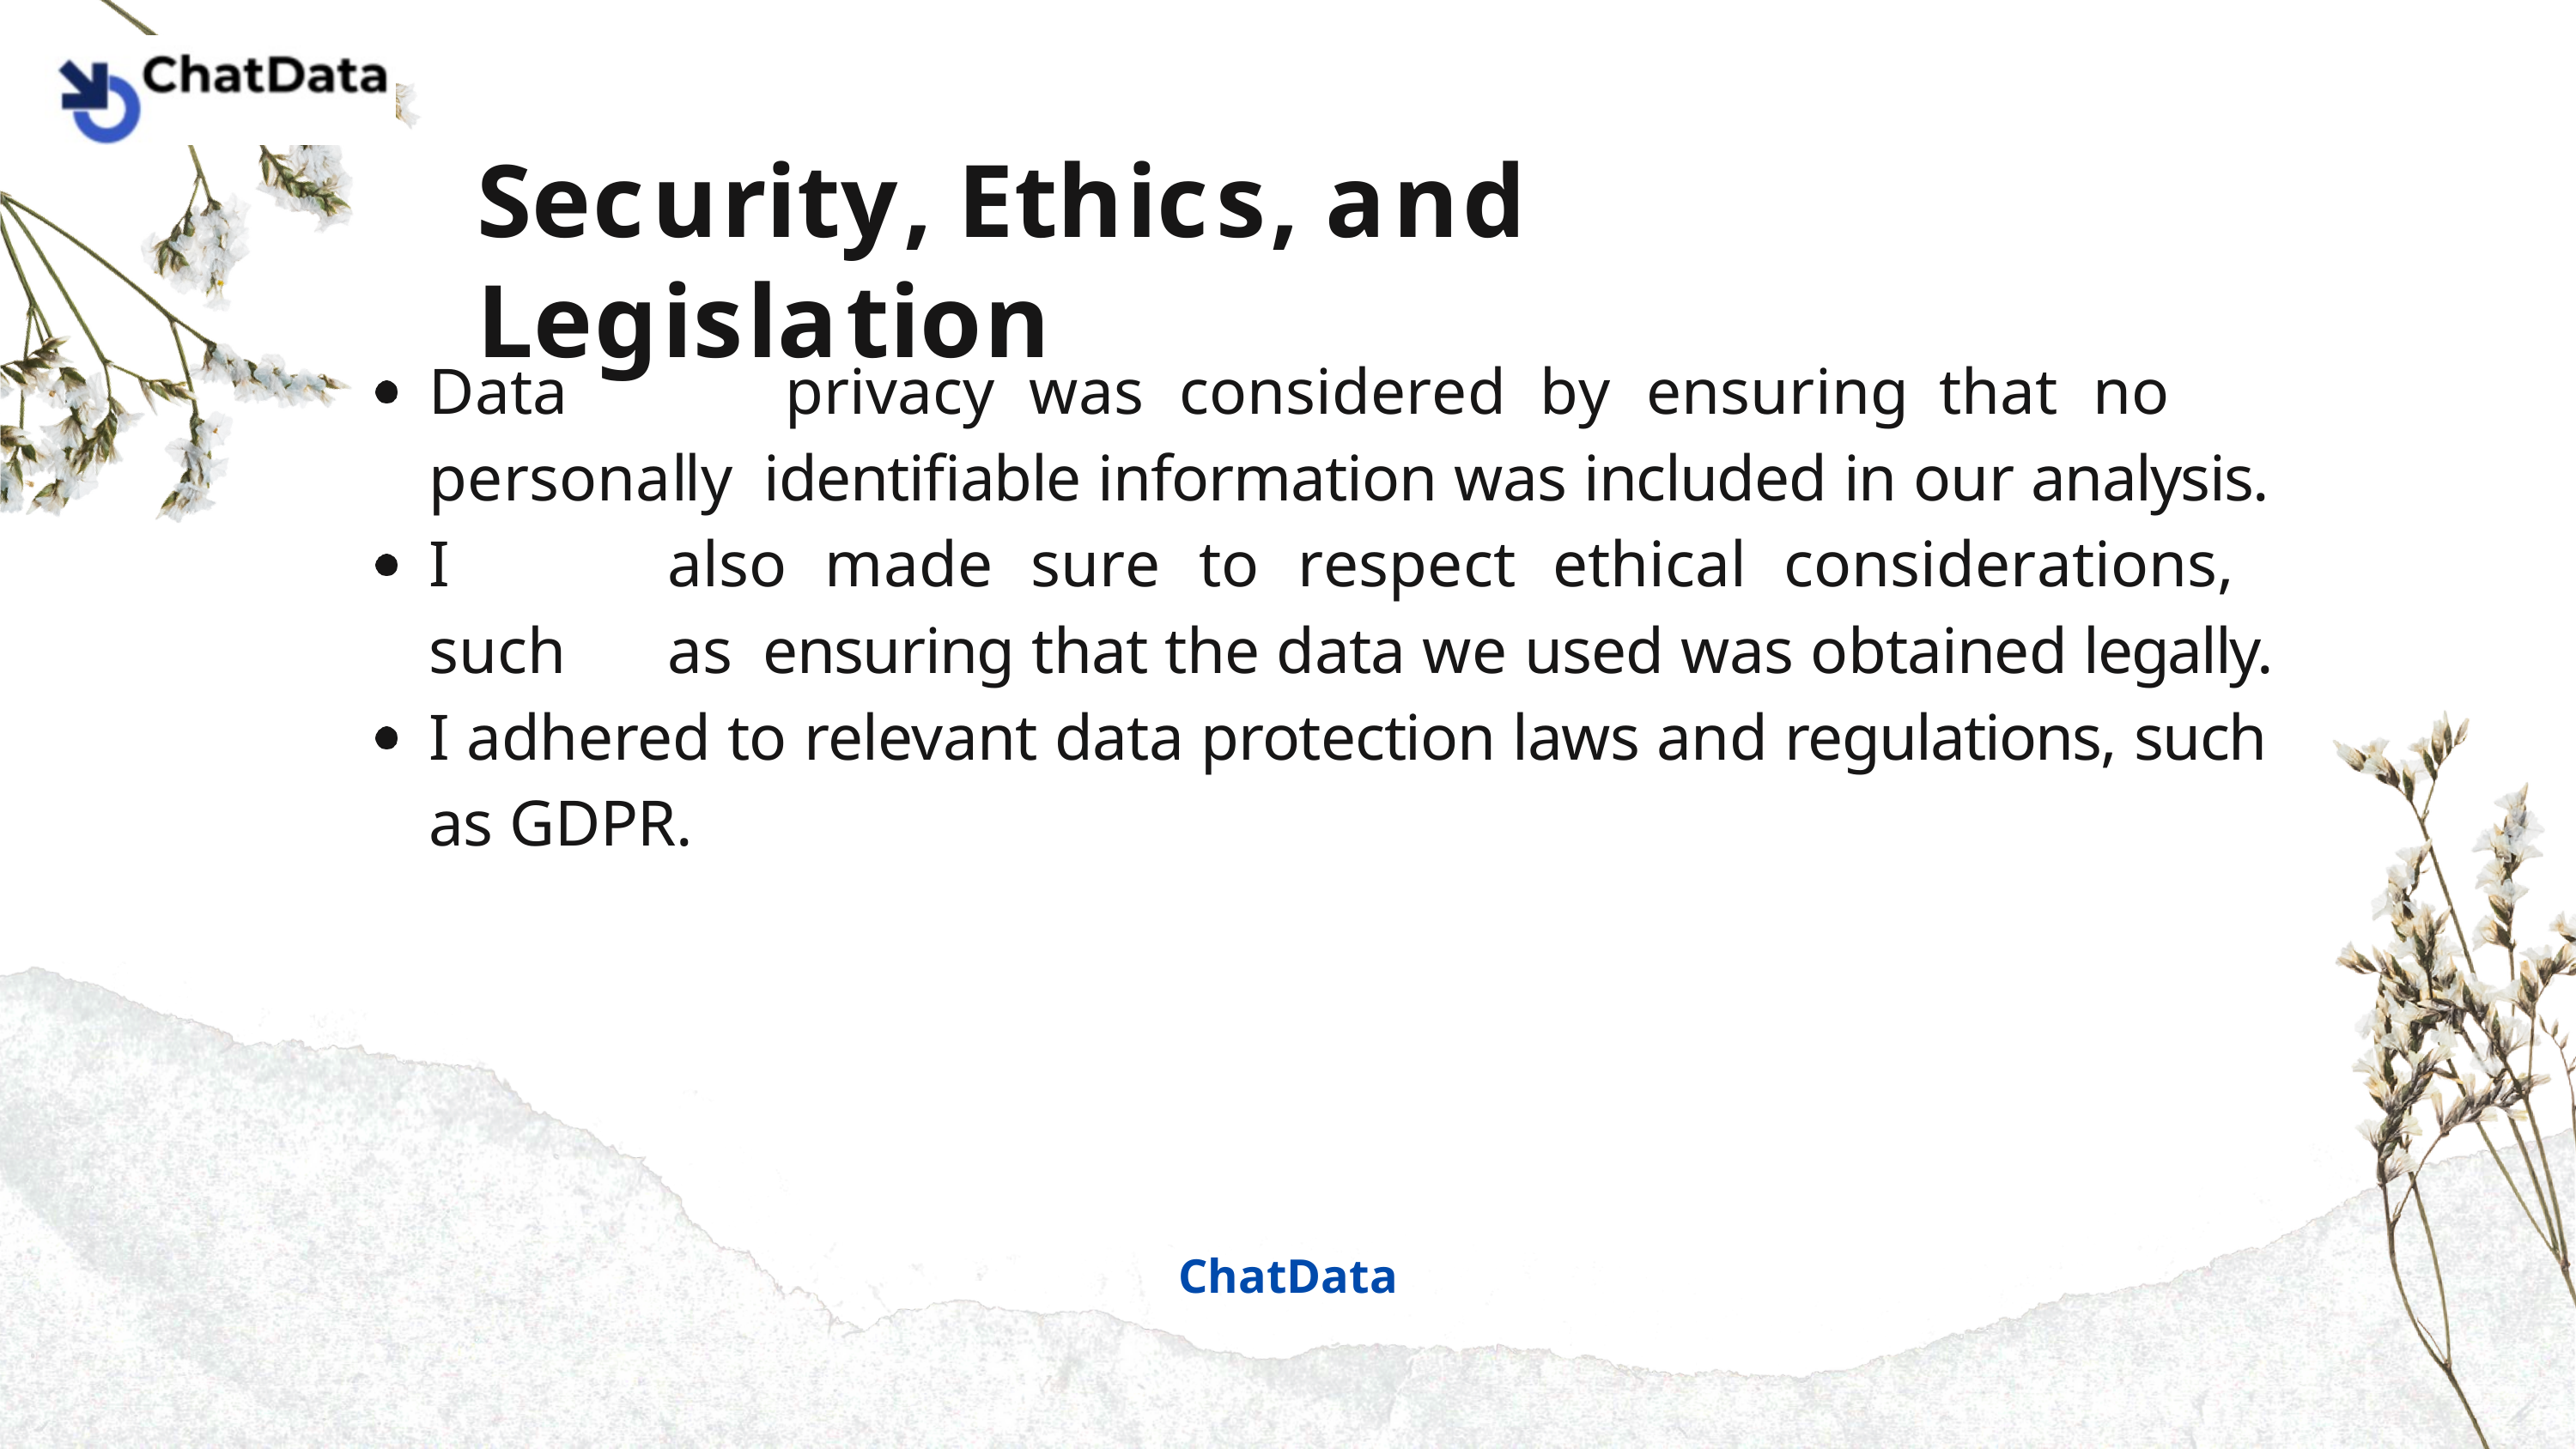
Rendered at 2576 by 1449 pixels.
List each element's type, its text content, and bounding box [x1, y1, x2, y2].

picture [0, 615, 2576, 1449]
picture [0, 0, 564, 585]
title Security, Ethics, and Legislation [474, 135, 2102, 338]
footer ChatData [1176, 1241, 1400, 1449]
picture [375, 726, 398, 749]
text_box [375, 380, 398, 577]
list Data privacy was considered by ensuring that no personally identifiable information was included in our analysis. I also made sure to respect ethical considerations, such as ensuring that the data we used was obtained legally. I adhered to relevant data protection laws and regulations, such as GDPR. [246, 338, 2330, 1168]
